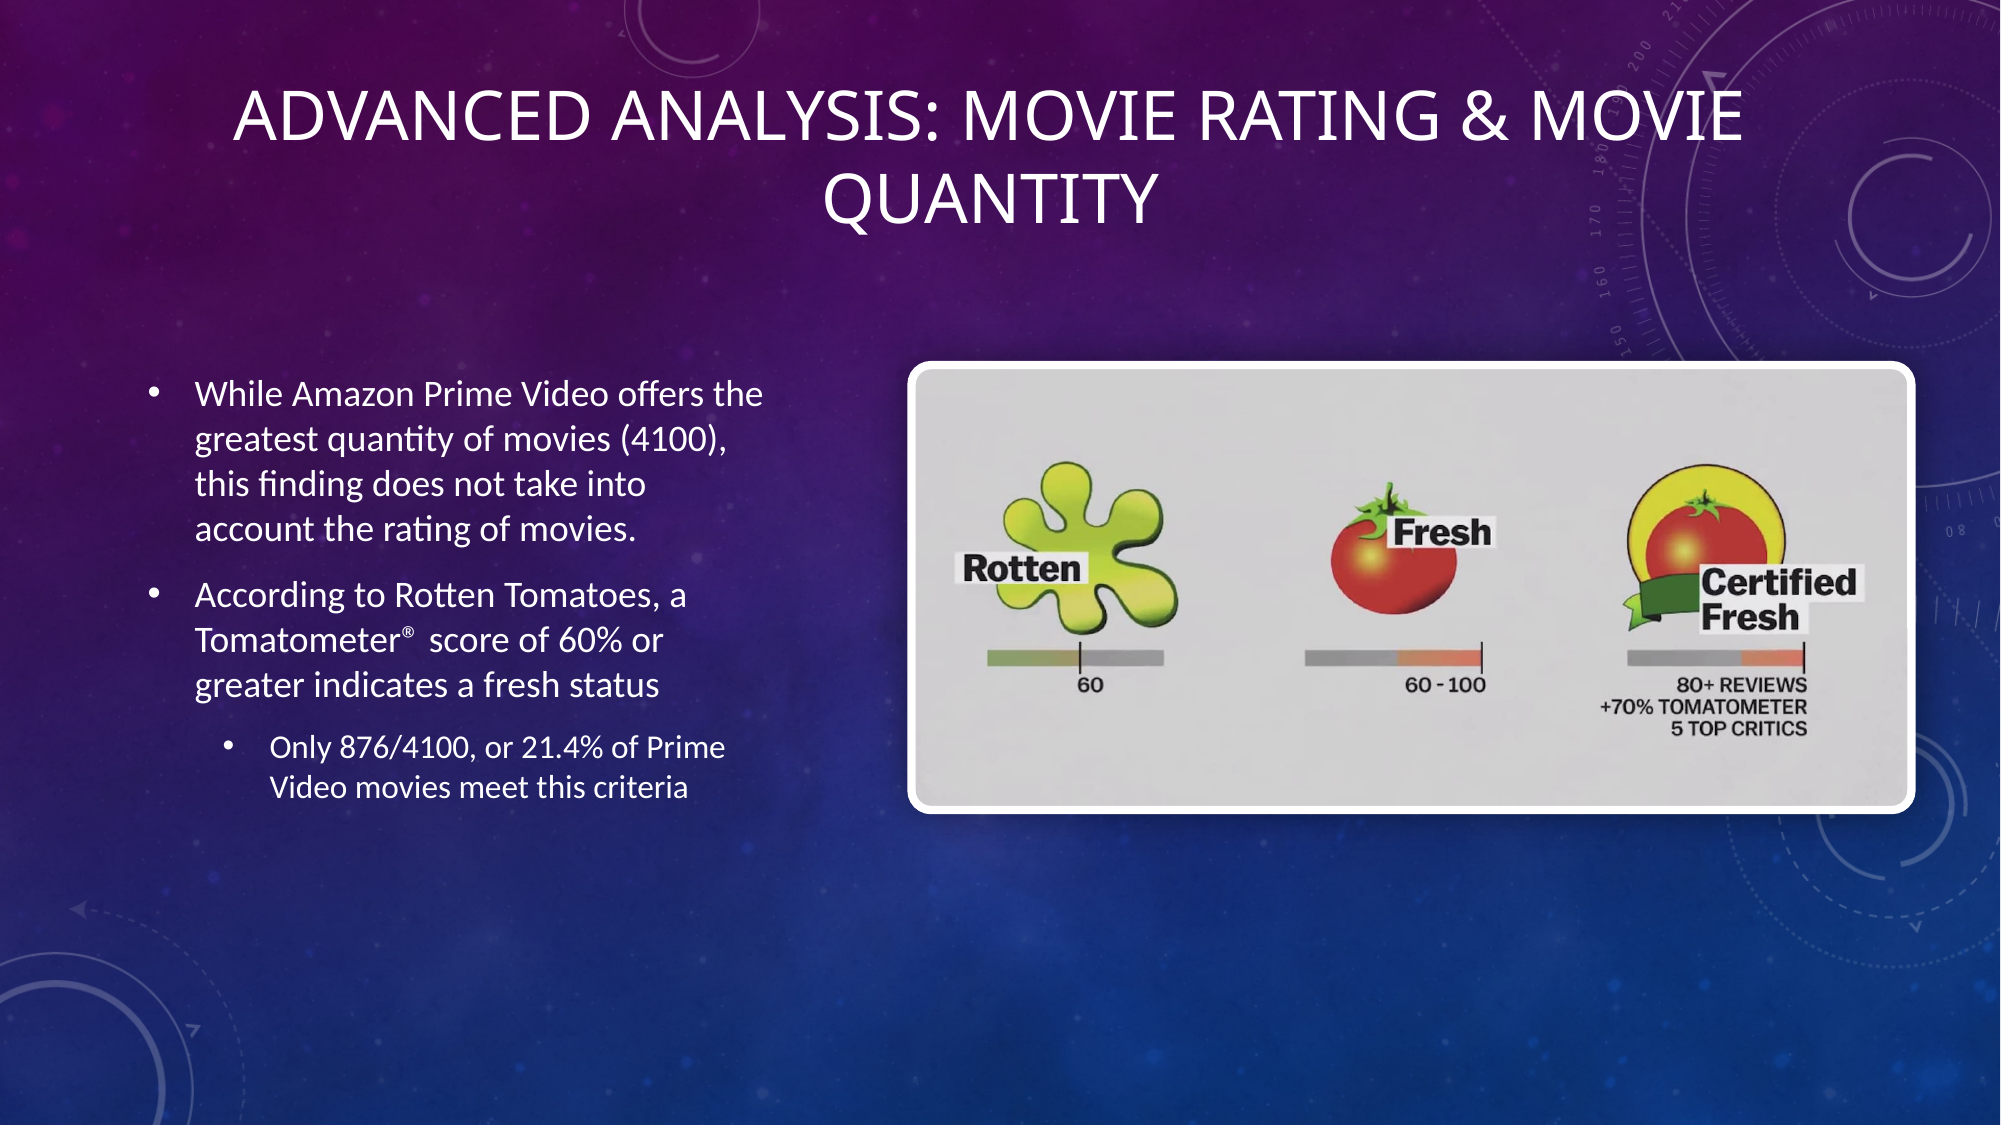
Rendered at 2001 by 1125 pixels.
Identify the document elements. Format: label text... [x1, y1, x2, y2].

picture [0, 0, 2001, 1125]
list While Amazon Prime Video offers the greatest quantity of movies (4100), this finding does not take into account the rating of movies. According to Rotten Tomatoes, a Tomatometer® score of 60% or greater indicates a fresh status Only 876/4100, or 21.4% of Prime Video movies meet this criteria [132, 206, 790, 968]
title Advanced Analysis: MOVIE RATING & MOVIE QUANTITY [153, 35, 1828, 274]
